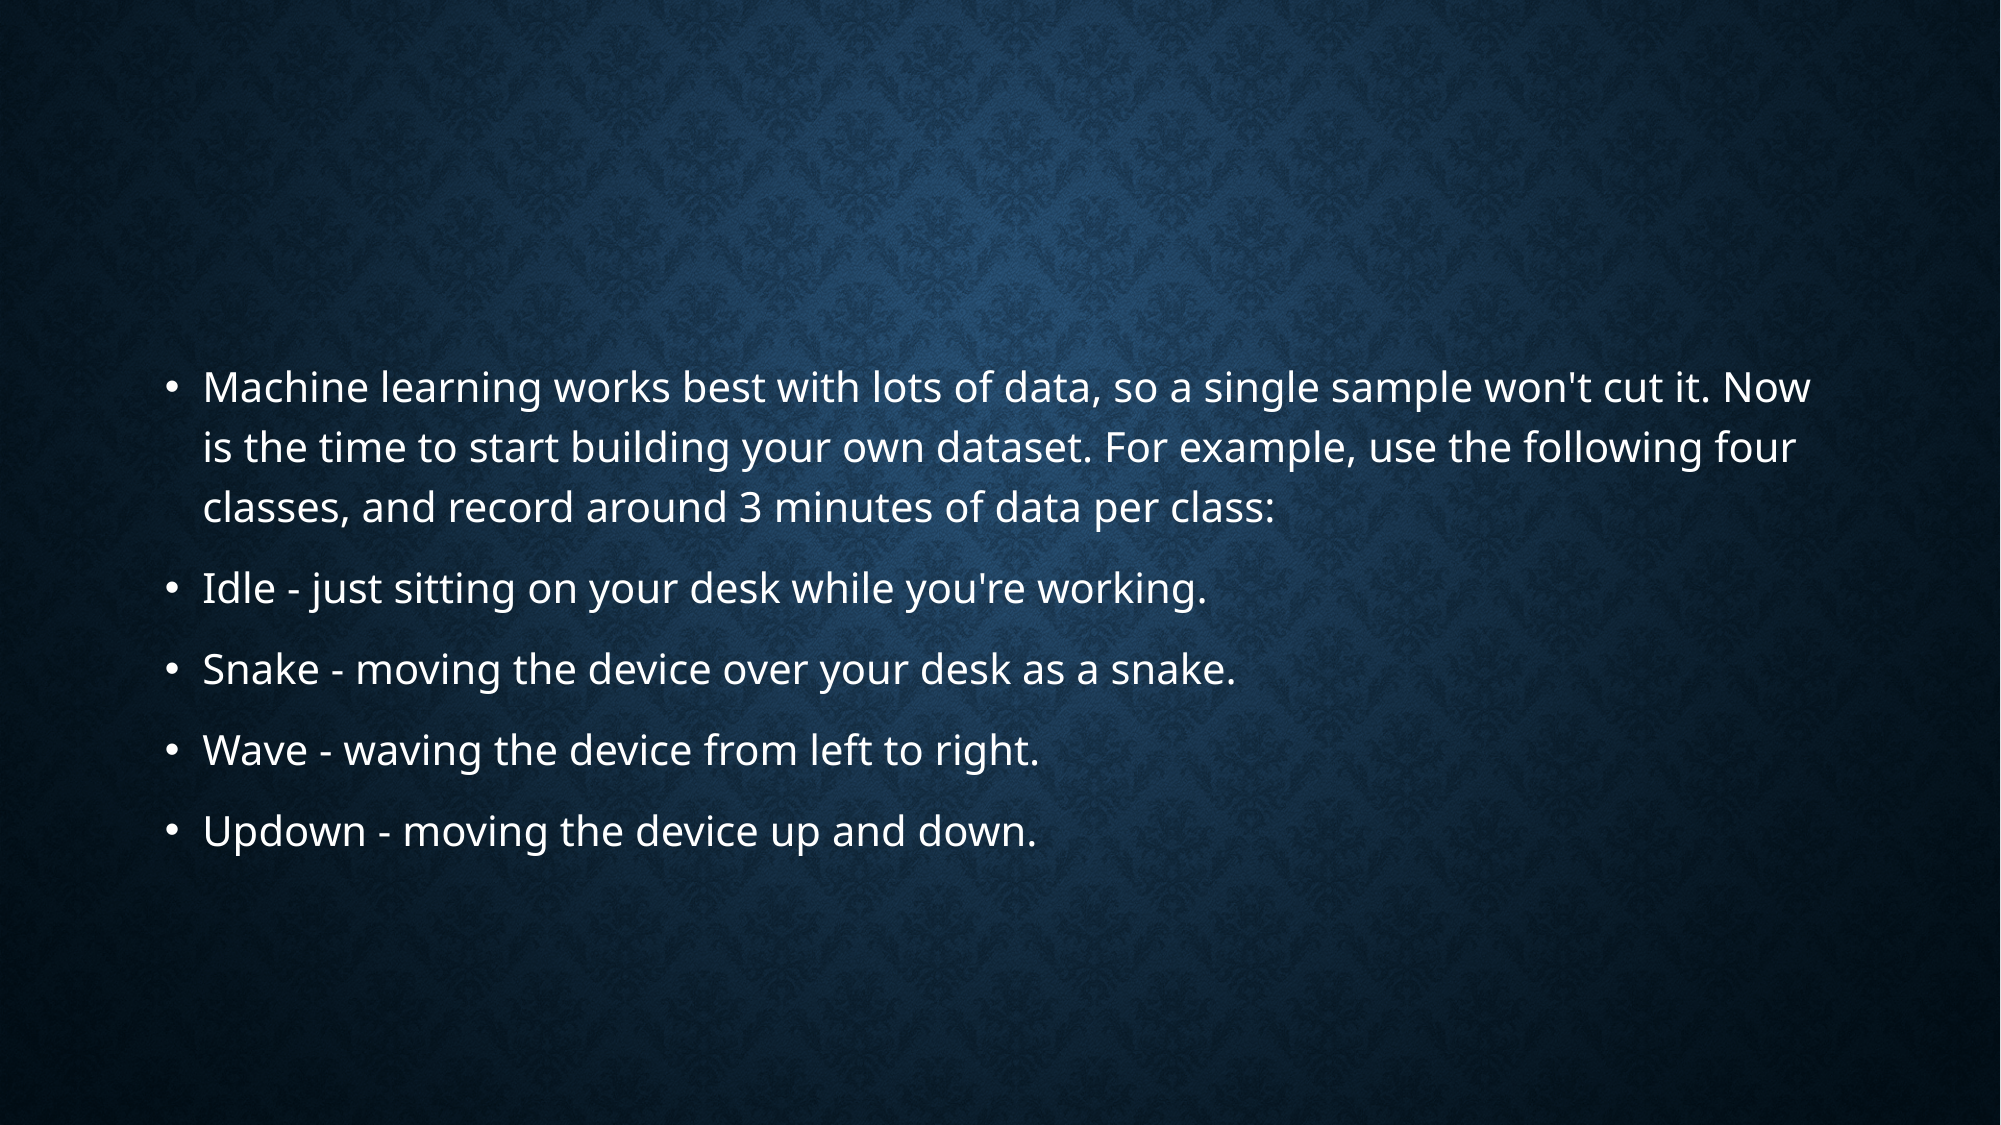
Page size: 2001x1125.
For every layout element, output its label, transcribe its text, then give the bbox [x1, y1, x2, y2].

list Machine learning works best with lots of data, so a single sample won't cut it. Now is the time to start building your own dataset. For example, use the following four classes, and record around 3 minutes of data per class: Idle - just sitting on your desk while you're working. Snake - moving the device over your desk as a snake. Wave - waving the device from left to right. Updown - moving the device up and down. [149, 343, 1849, 950]
